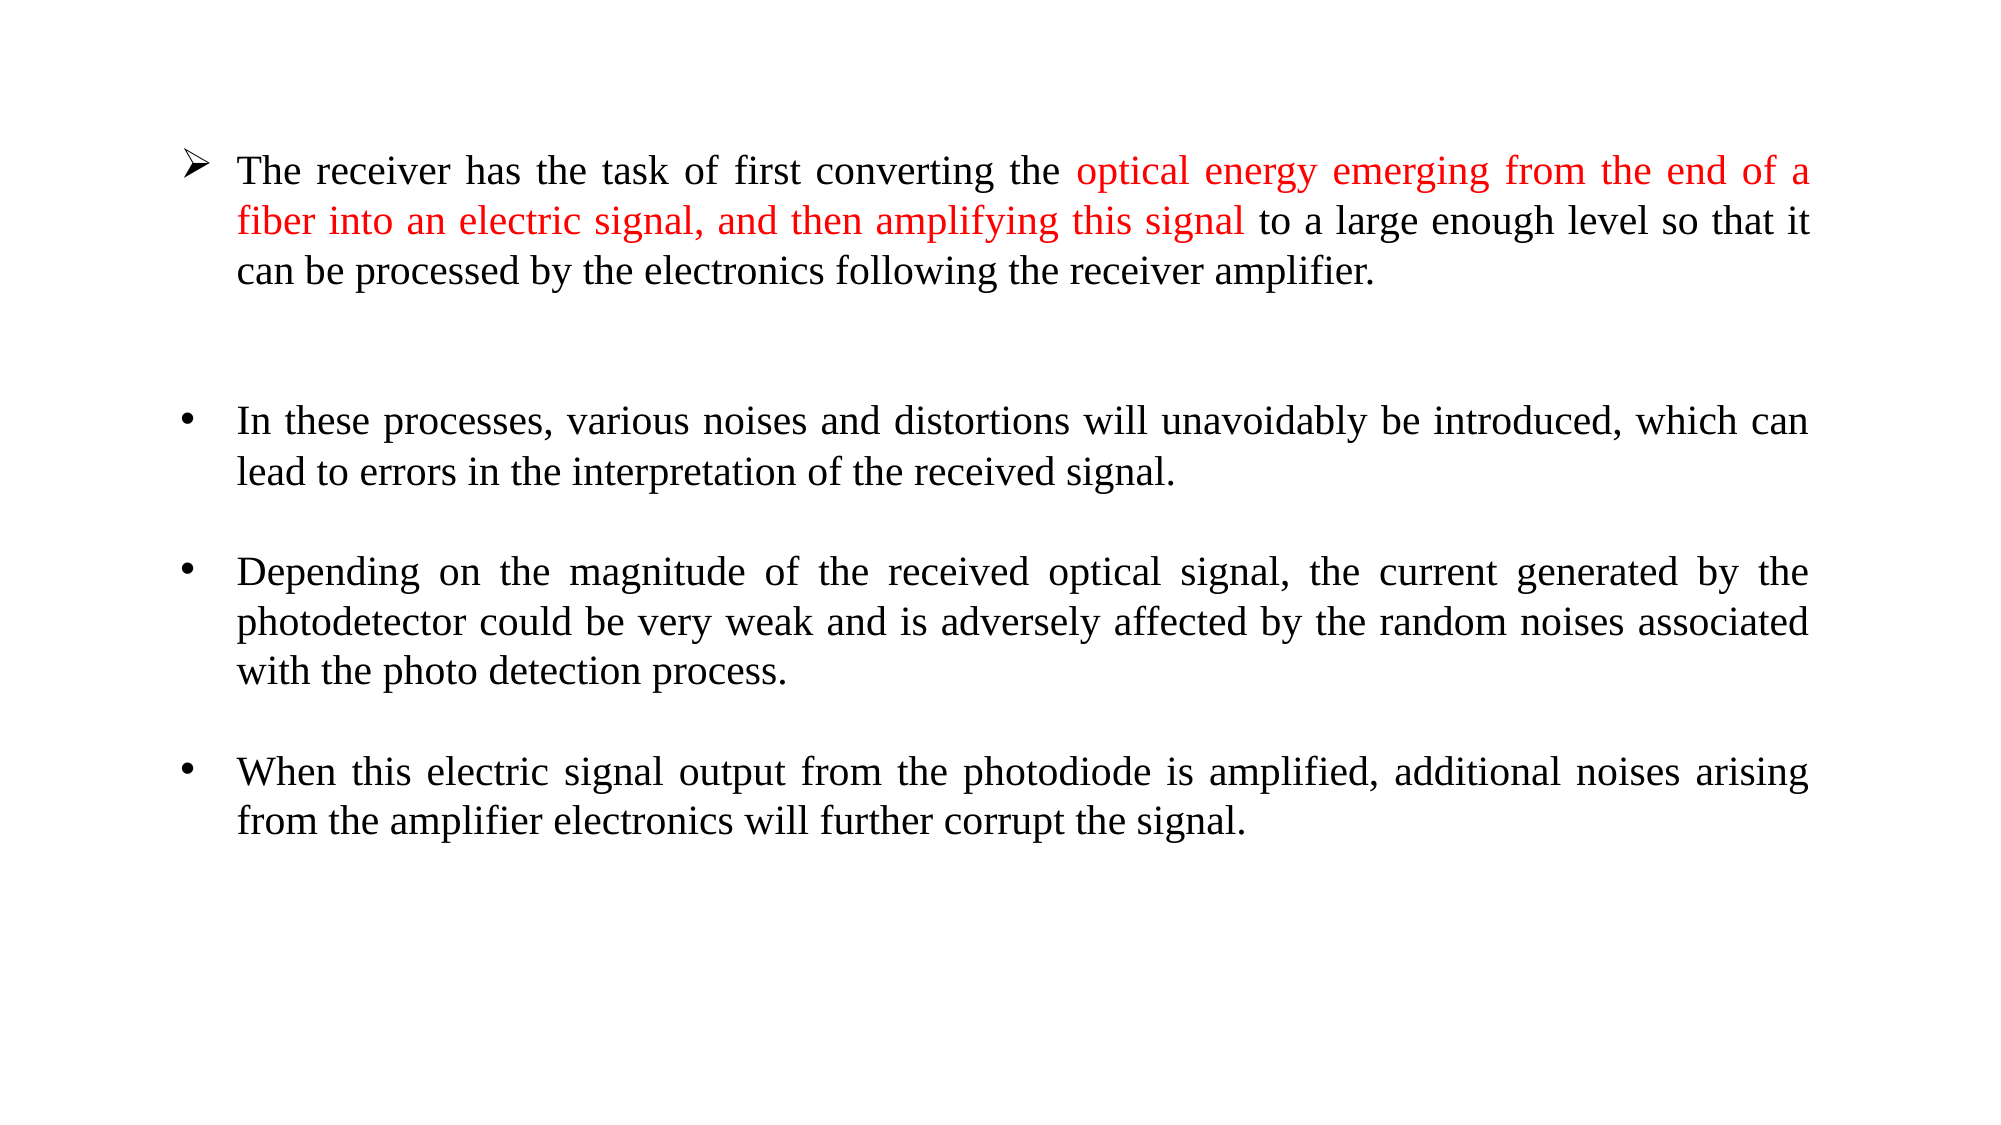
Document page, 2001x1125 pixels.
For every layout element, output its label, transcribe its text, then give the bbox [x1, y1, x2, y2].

text_box The receiver has the task of first converting the optical energy emerging from the end of a fiber into an electric signal, and then amplifying this signal to a large enough level so that it can be processed by the electronics following the receiver amplifier. In these processes, various noises and distortions will unavoidably be introduced, which can lead to errors in the interpretation of the received signal. Depending on the magnitude of the received optical signal, the current generated by the photodetector could be very weak and is adversely affected by the random noises associated with the photo detection process. When this electric signal output from the photodiode is amplified, additional noises arising from the amplifier electronics will further corrupt the signal. [165, 135, 1826, 851]
